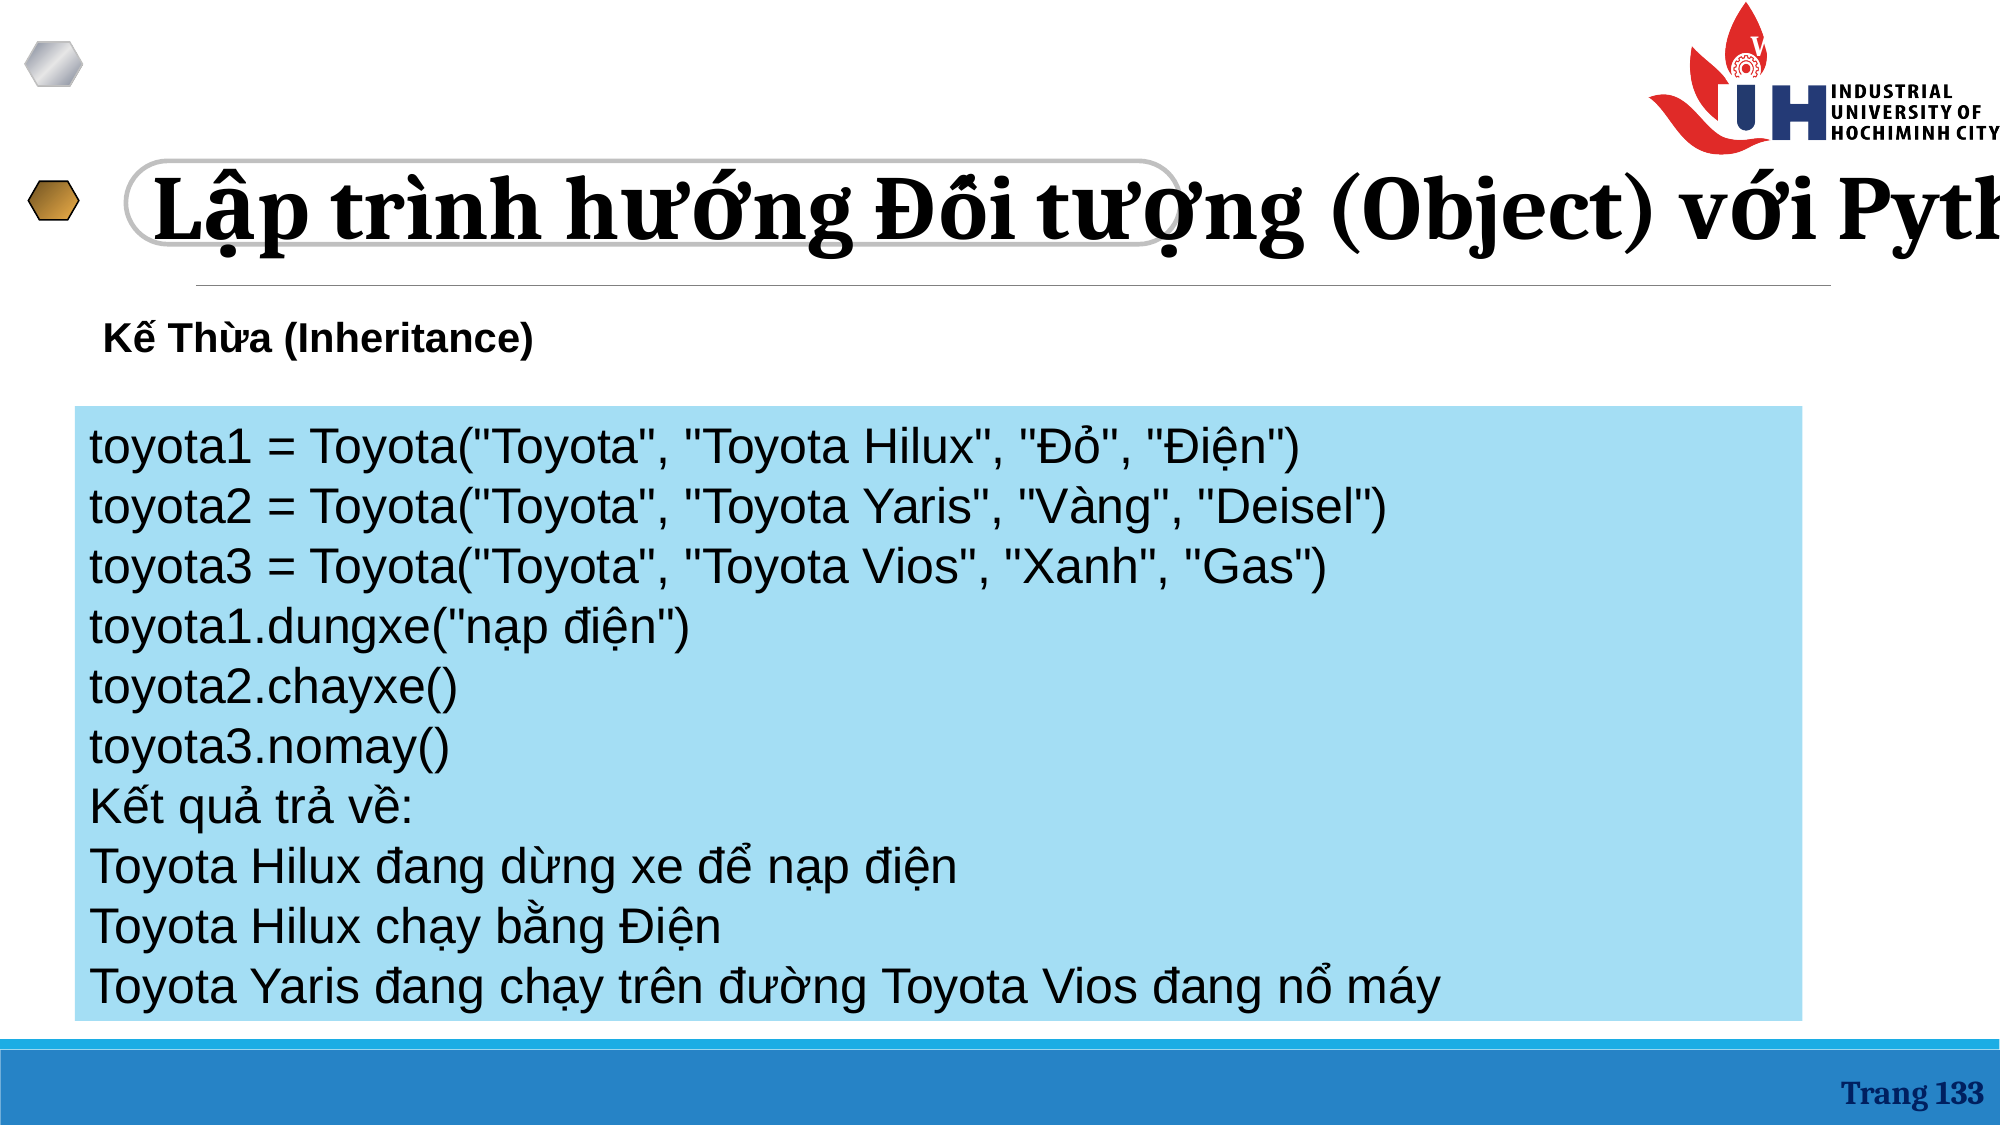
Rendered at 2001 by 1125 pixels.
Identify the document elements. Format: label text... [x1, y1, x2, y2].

text_box toyota1 = Toyota("Toyota", "Toyota Hilux", "Đỏ", "Điện") toyota2 = Toyota("Toyota", "Toyota Yaris", "Vàng", "Deisel") toyota3 = Toyota("Toyota", "Toyota Vios", "Xanh", "Gas") toyota1.dungxe("nạp điện") toyota2.chayxe() toyota3.nomay() Kết quả trả về: Toyota Hilux đang dừng xe để nạp điện Toyota Hilux chạy bằng Điện Toyota Yaris đang chạy trên đường Toyota Vios đang nổ máy [74, 406, 1803, 1021]
text_box [74, 122, 1950, 984]
slide_number Trang 133 [1533, 1060, 2000, 1121]
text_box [24, 41, 1181, 245]
picture [1648, 1, 2000, 155]
text_box Kế Thừa (Inheritance) [87, 302, 1886, 368]
